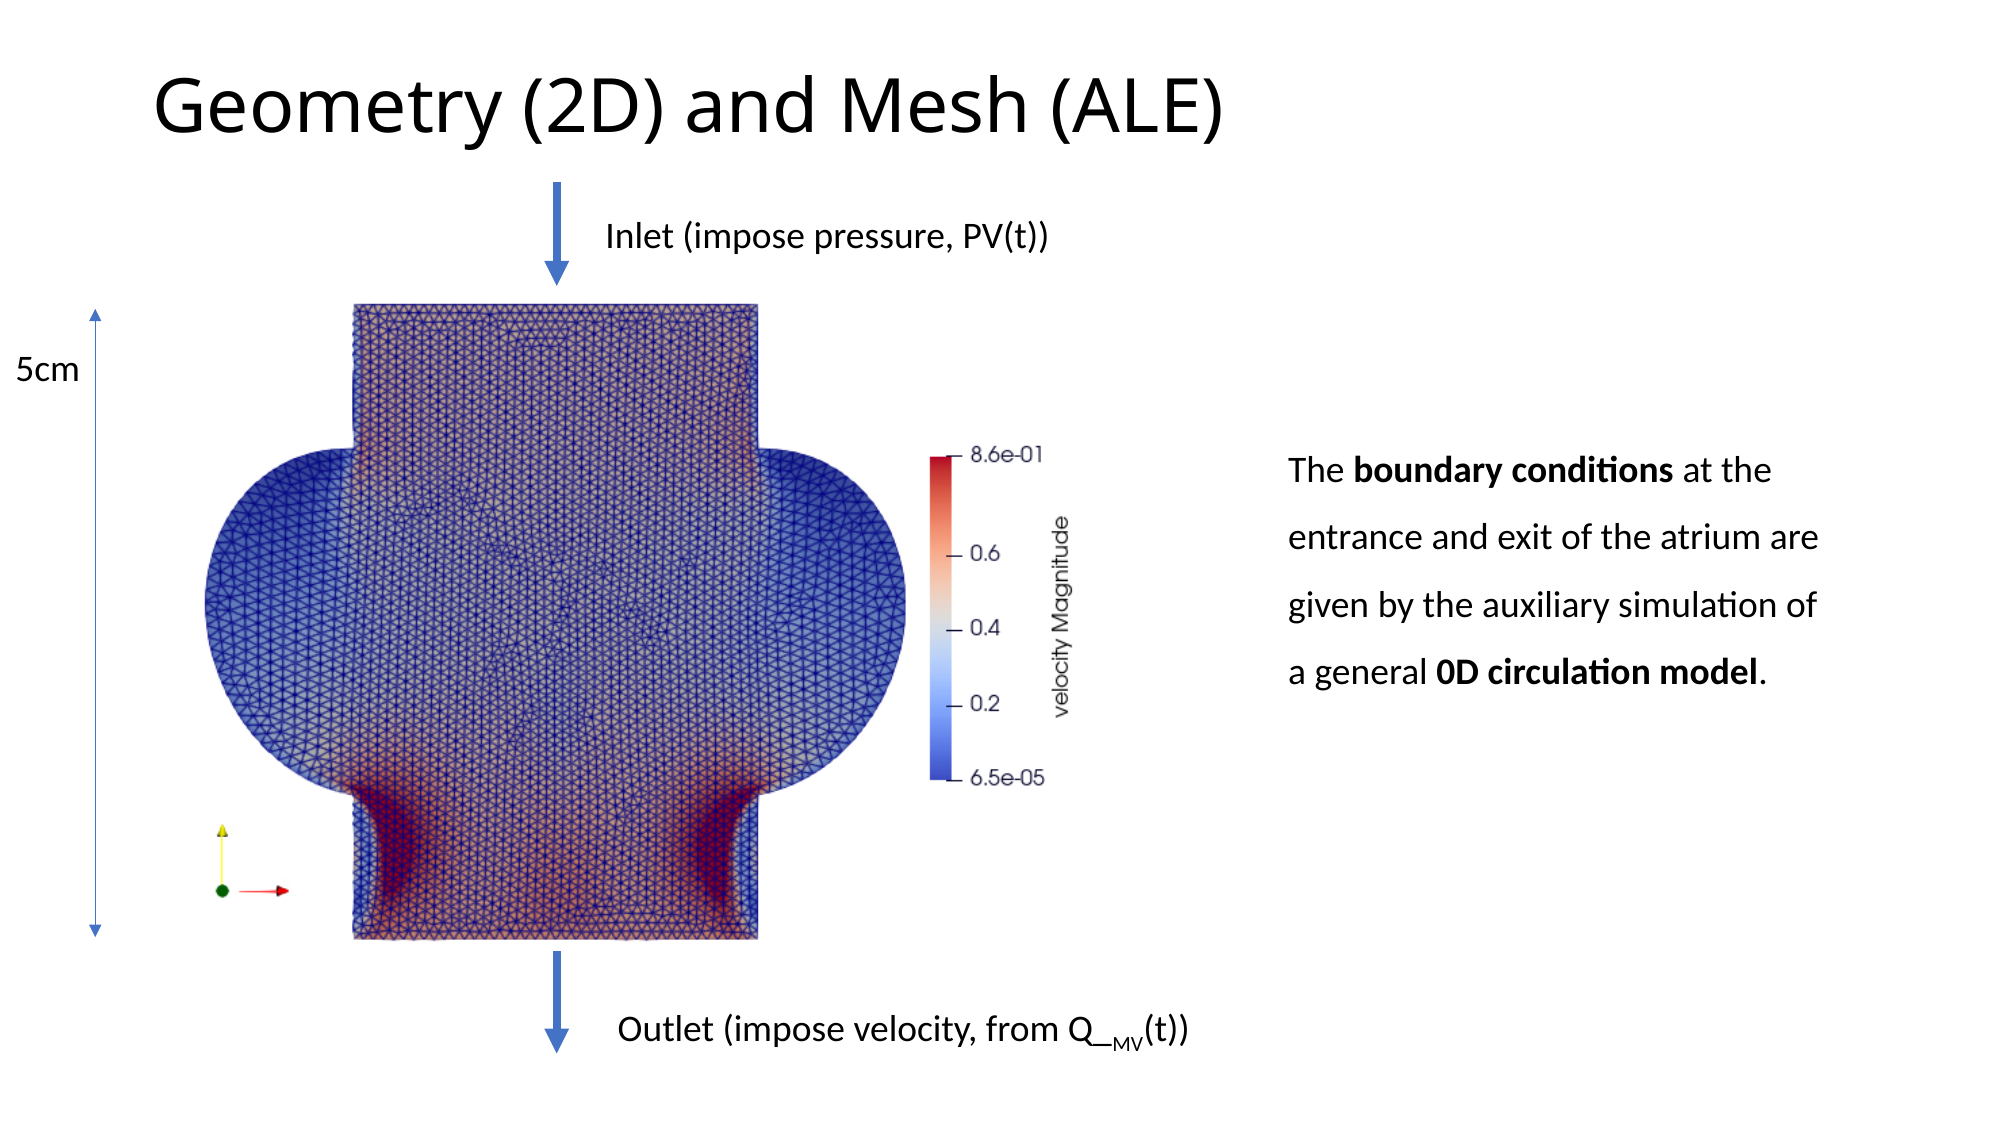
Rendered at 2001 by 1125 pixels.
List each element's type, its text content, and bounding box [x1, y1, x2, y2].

text_box Inlet (impose pressure, PV(t)) [590, 203, 1065, 254]
title Geometry (2D) and Mesh (ALE) [137, 59, 1863, 158]
text_box Outlet (impose velocity, from Q_MV(t)) [602, 997, 1205, 1063]
picture [178, 254, 1156, 975]
text_box The boundary conditions at the entrance and exit of the atrium are given by the auxiliary simulation of a general 0D circulation model. [1273, 414, 1844, 745]
text_box 5cm [0, 337, 95, 397]
